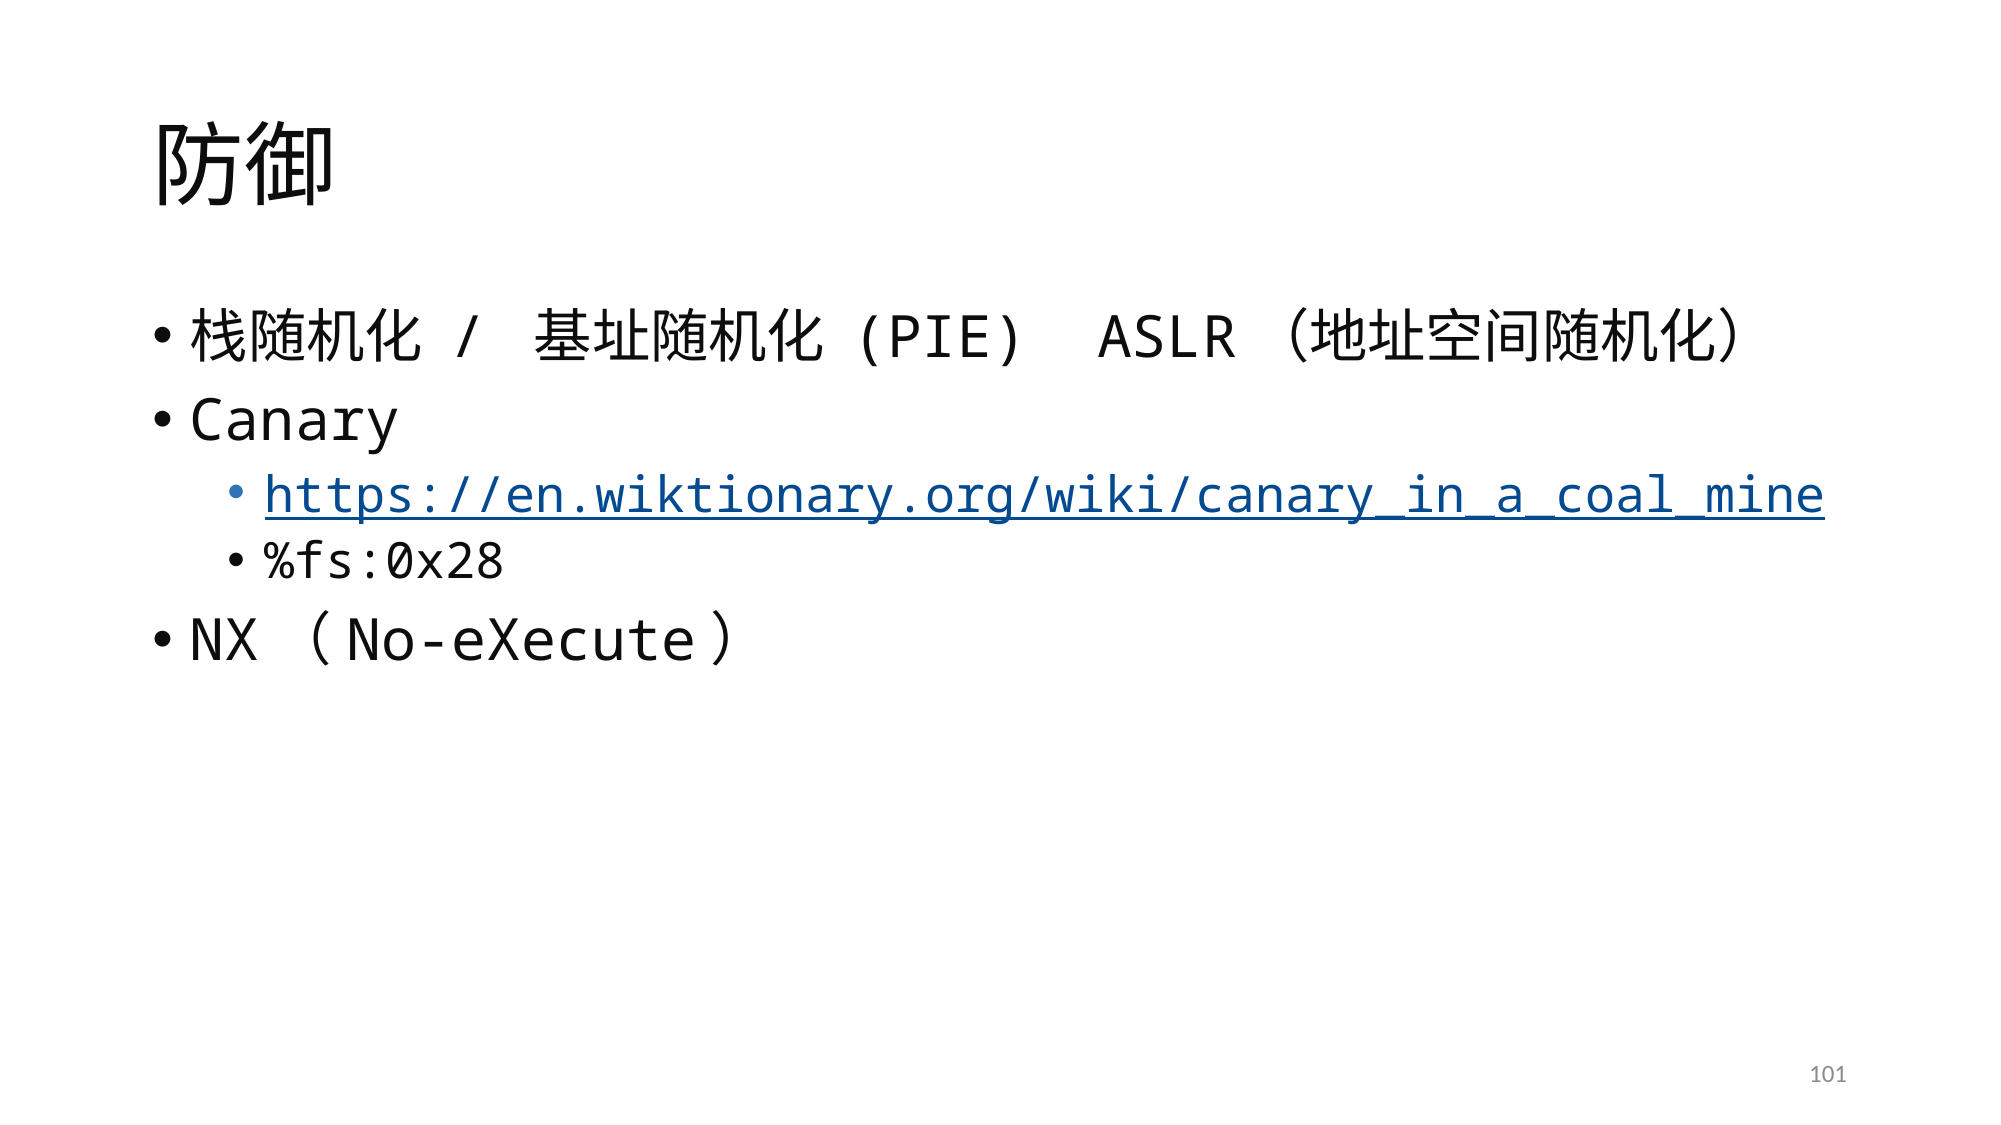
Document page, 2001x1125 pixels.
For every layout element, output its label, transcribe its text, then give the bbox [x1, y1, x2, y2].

title 防御 [137, 59, 1863, 278]
slide_number 101 [1412, 1042, 1863, 1103]
